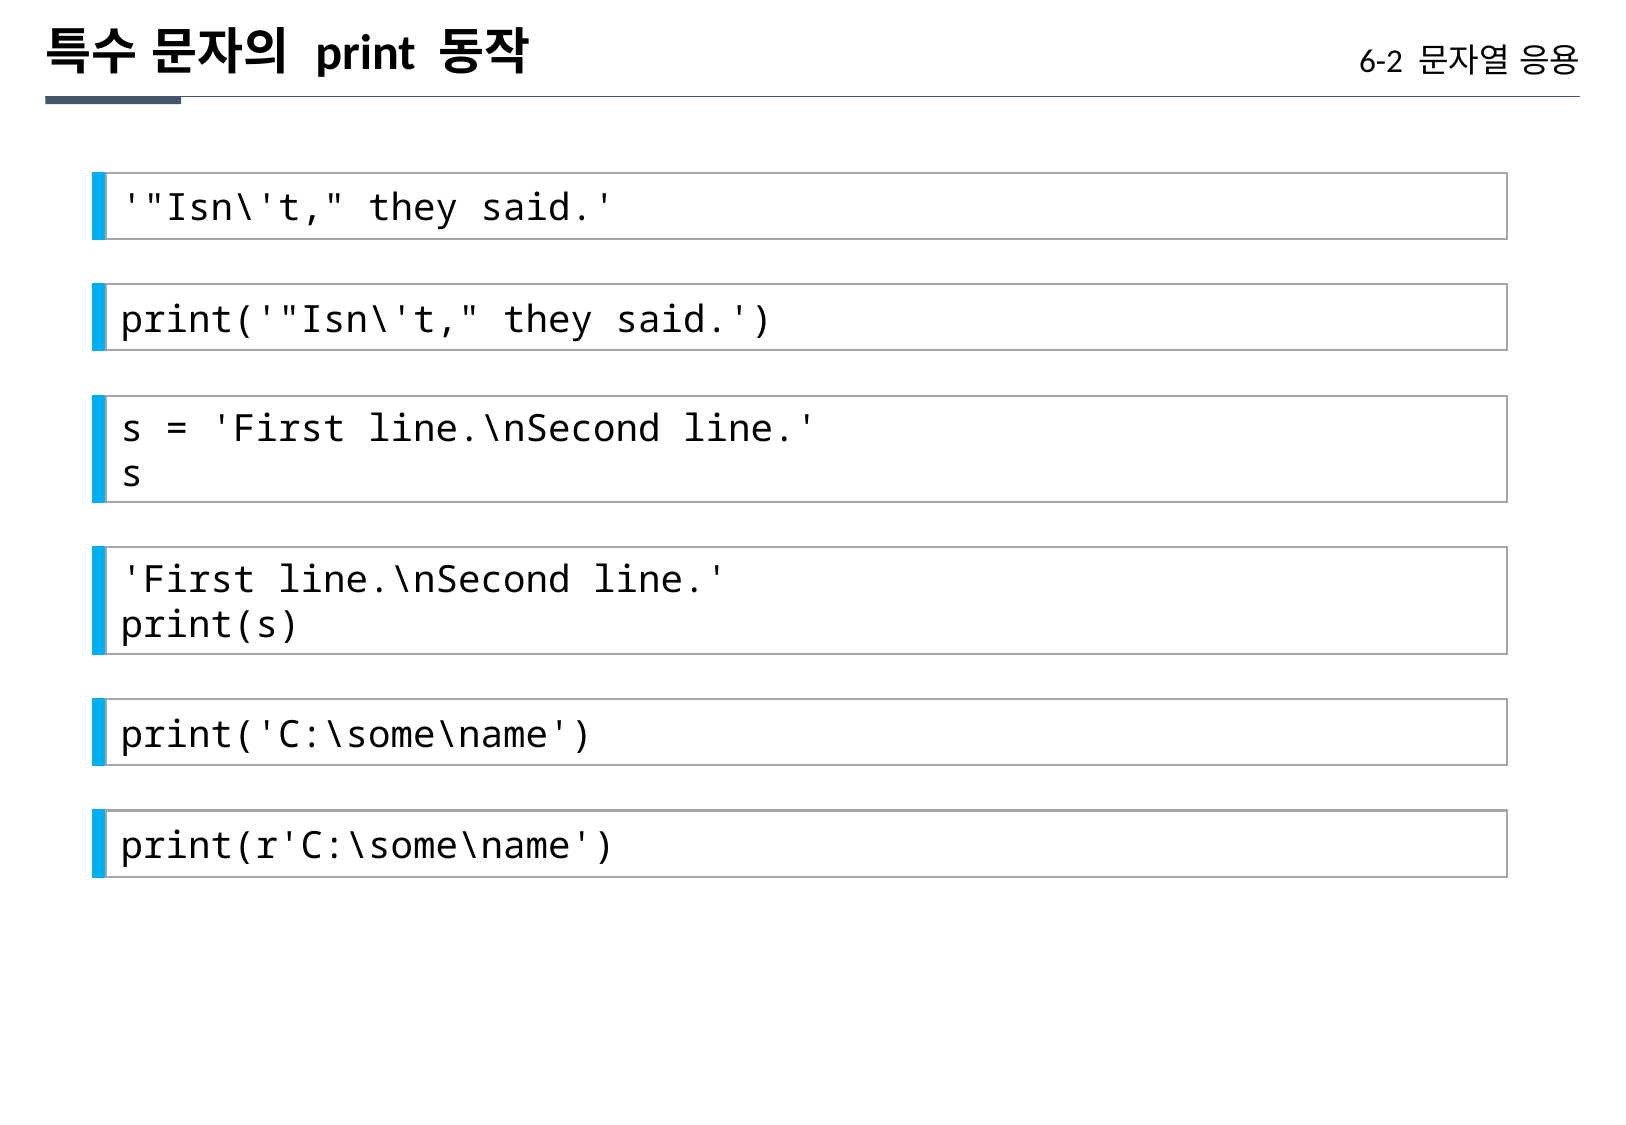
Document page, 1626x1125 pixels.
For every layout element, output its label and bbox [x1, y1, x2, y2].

text_box [93, 547, 1508, 654]
text_box [93, 810, 1508, 877]
text_box [93, 284, 1508, 351]
list [1038, 43, 1581, 81]
text_box [93, 699, 1508, 766]
text_box [93, 172, 1508, 239]
text_box [93, 395, 1508, 503]
list [45, 26, 965, 82]
